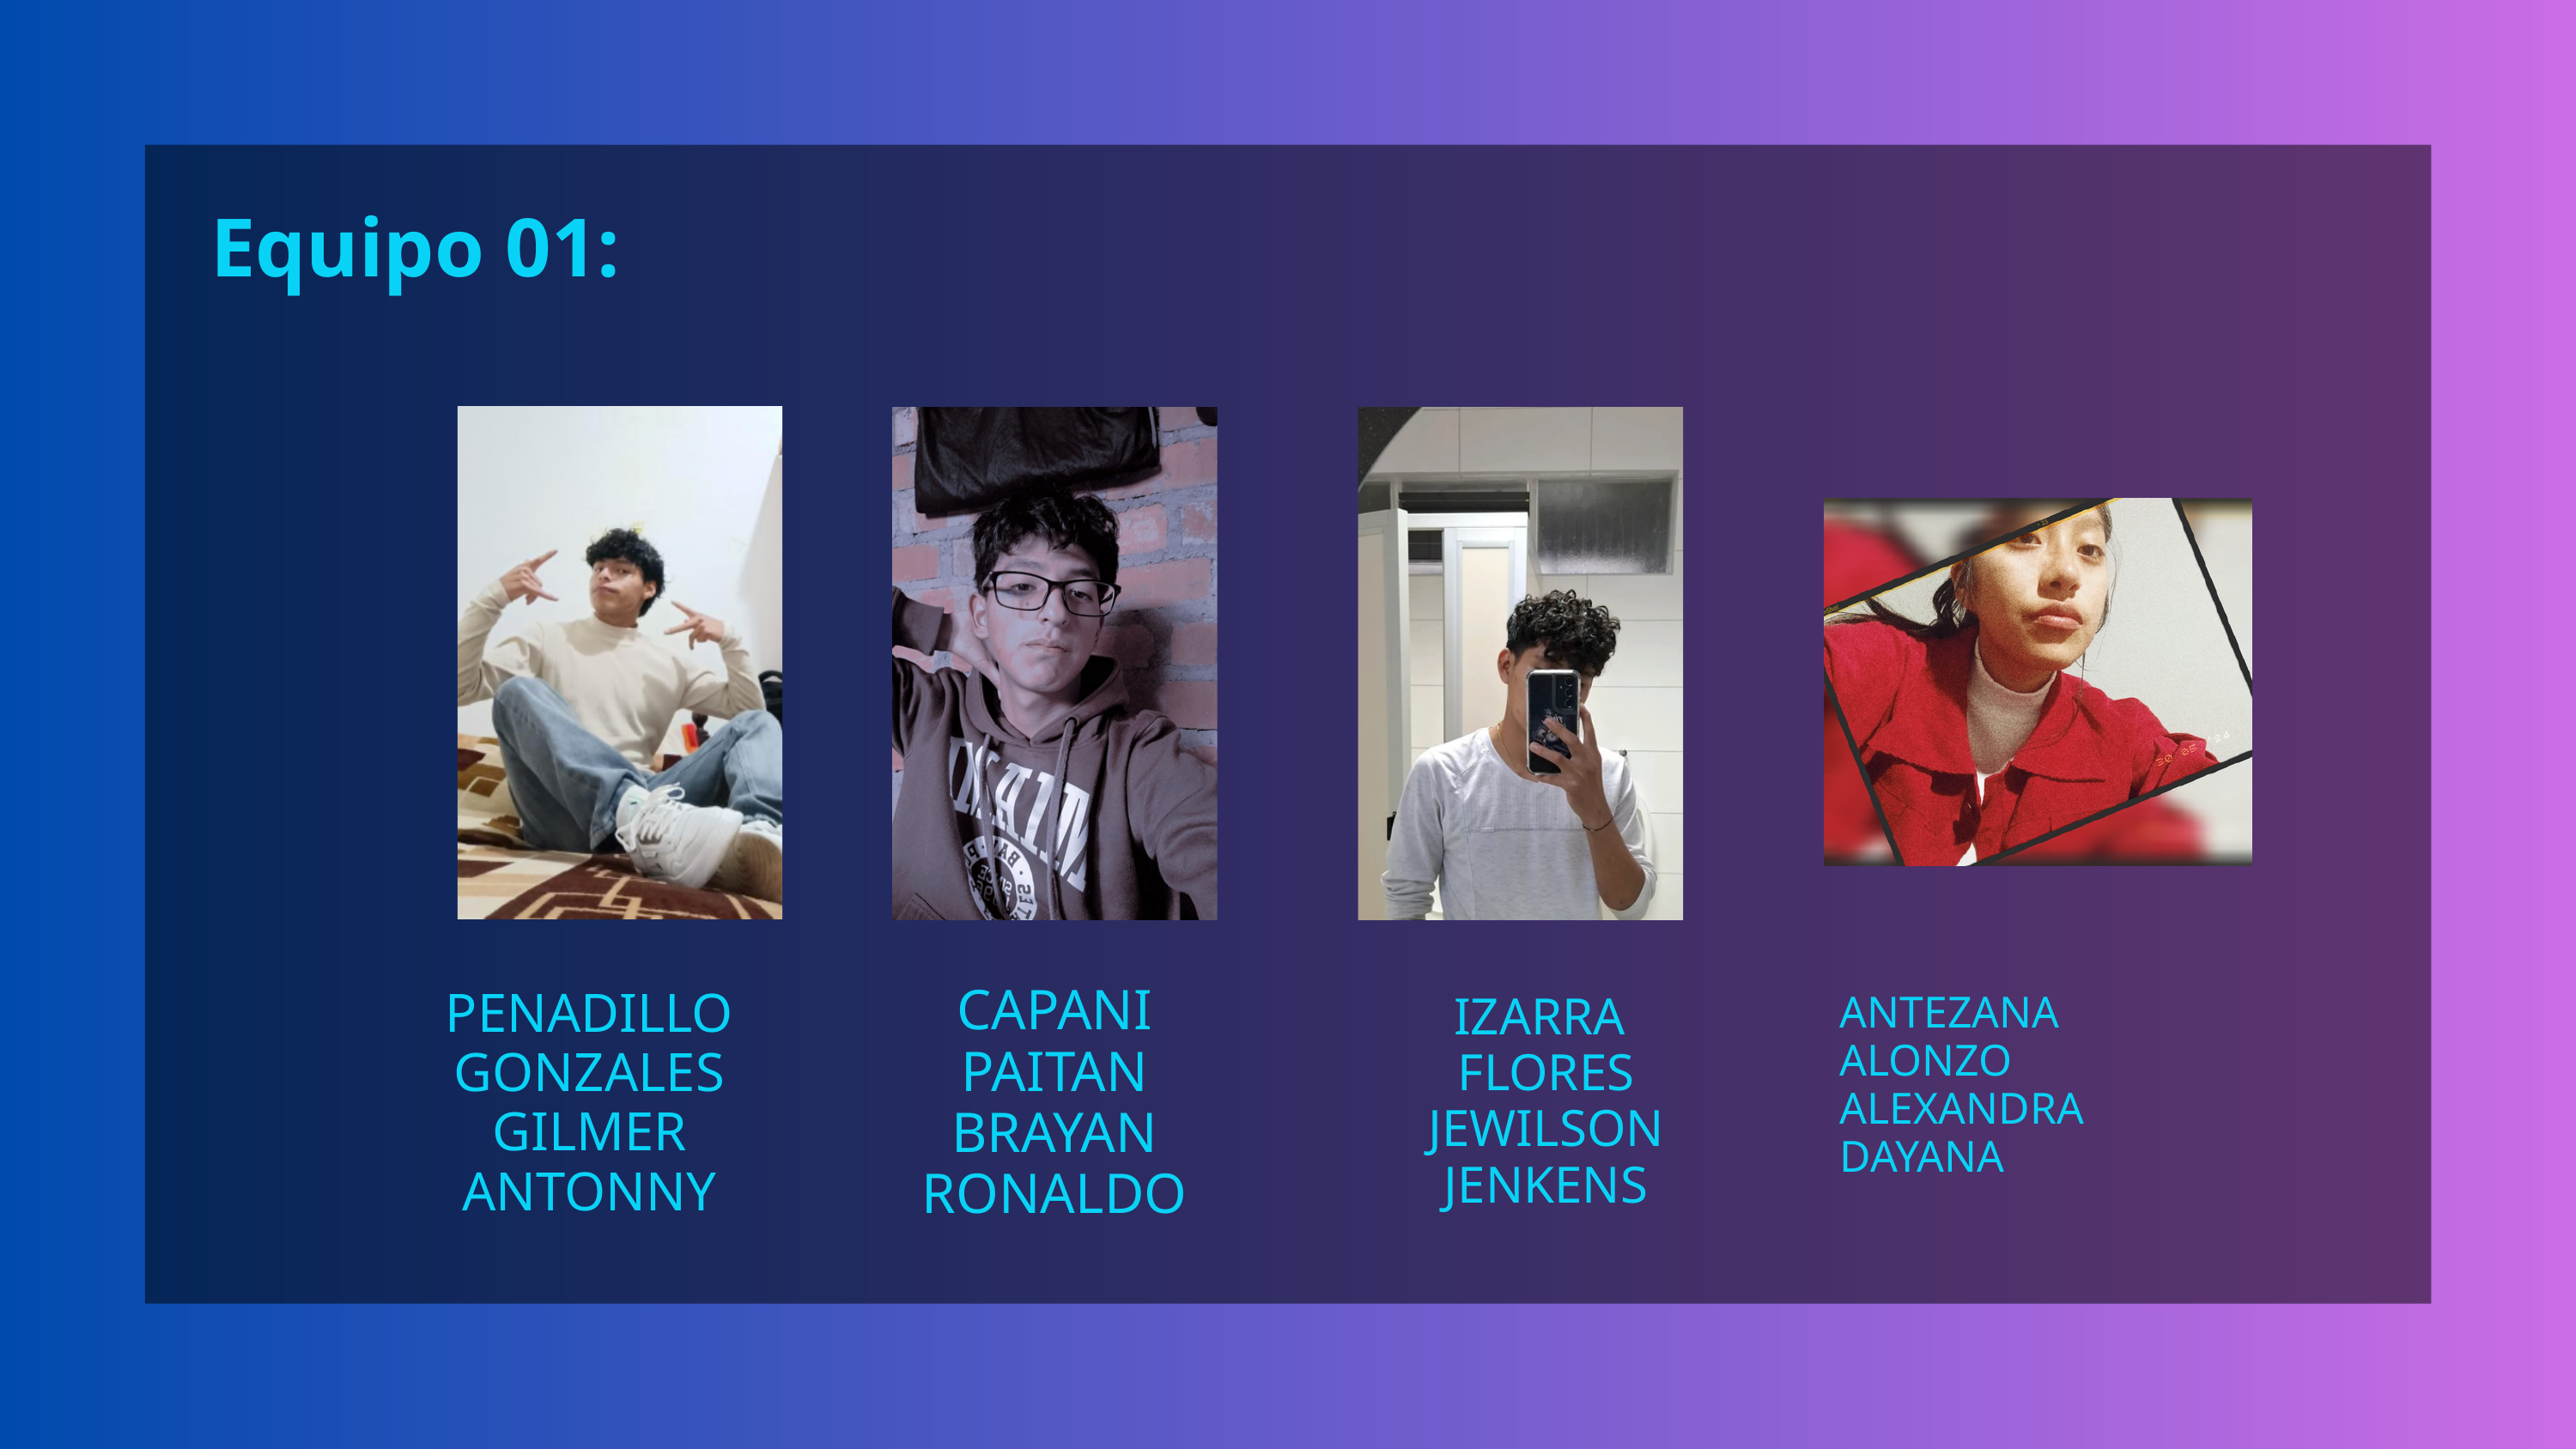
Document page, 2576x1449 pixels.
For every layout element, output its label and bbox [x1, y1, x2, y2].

text_box [1358, 406, 1684, 921]
text_box [1823, 498, 2253, 866]
text_box [891, 406, 1218, 921]
text_box [144, 144, 2432, 1304]
text_box [457, 406, 783, 920]
